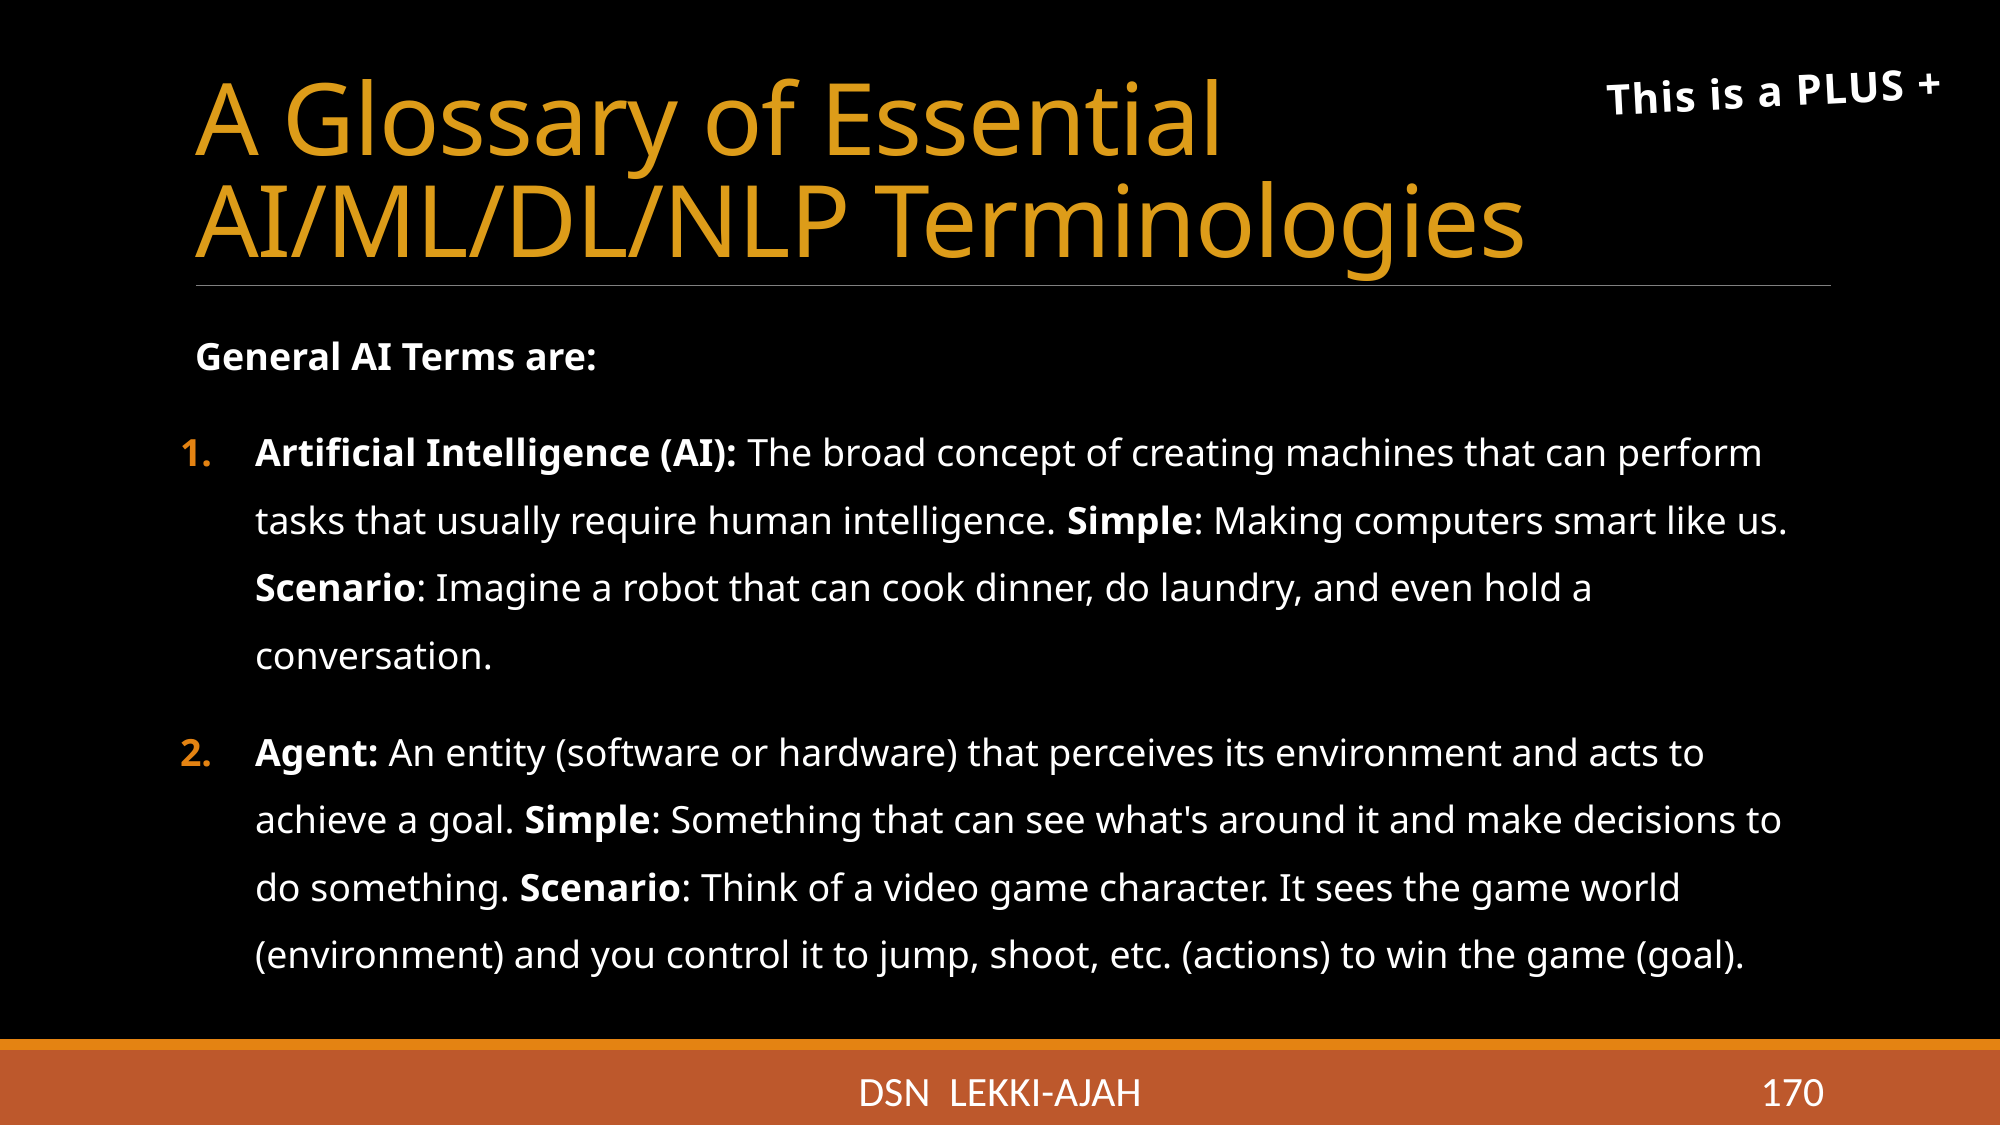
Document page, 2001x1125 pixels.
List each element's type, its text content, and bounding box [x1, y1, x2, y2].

slide_number 170 [1624, 1059, 1840, 1120]
list General AI Terms are: Artificial Intelligence (AI): The broad concept of creating machines that can perform tasks that usually require human intelligence. Simple: Making computers smart like us. Scenario: Imagine a robot that can cook dinner, do laundry, and even hold a conversation. Agent: An entity (software or hardware) that perceives its environment and acts to achieve a goal. Simple: Something that can see what's around it and make decisions to do something. Scenario: Think of a video game character. It sees the game world (environment) and you control it to jump, shoot, etc. (actions) to win the game (goal). [180, 302, 1830, 1040]
text_box This is a PLUS + [1566, 47, 1982, 134]
footer DSN LEKKI-AJAH [604, 1059, 1396, 1120]
title A Glossary of Essential AI/ML/DL/NLP Terminologies [180, 47, 1830, 285]
